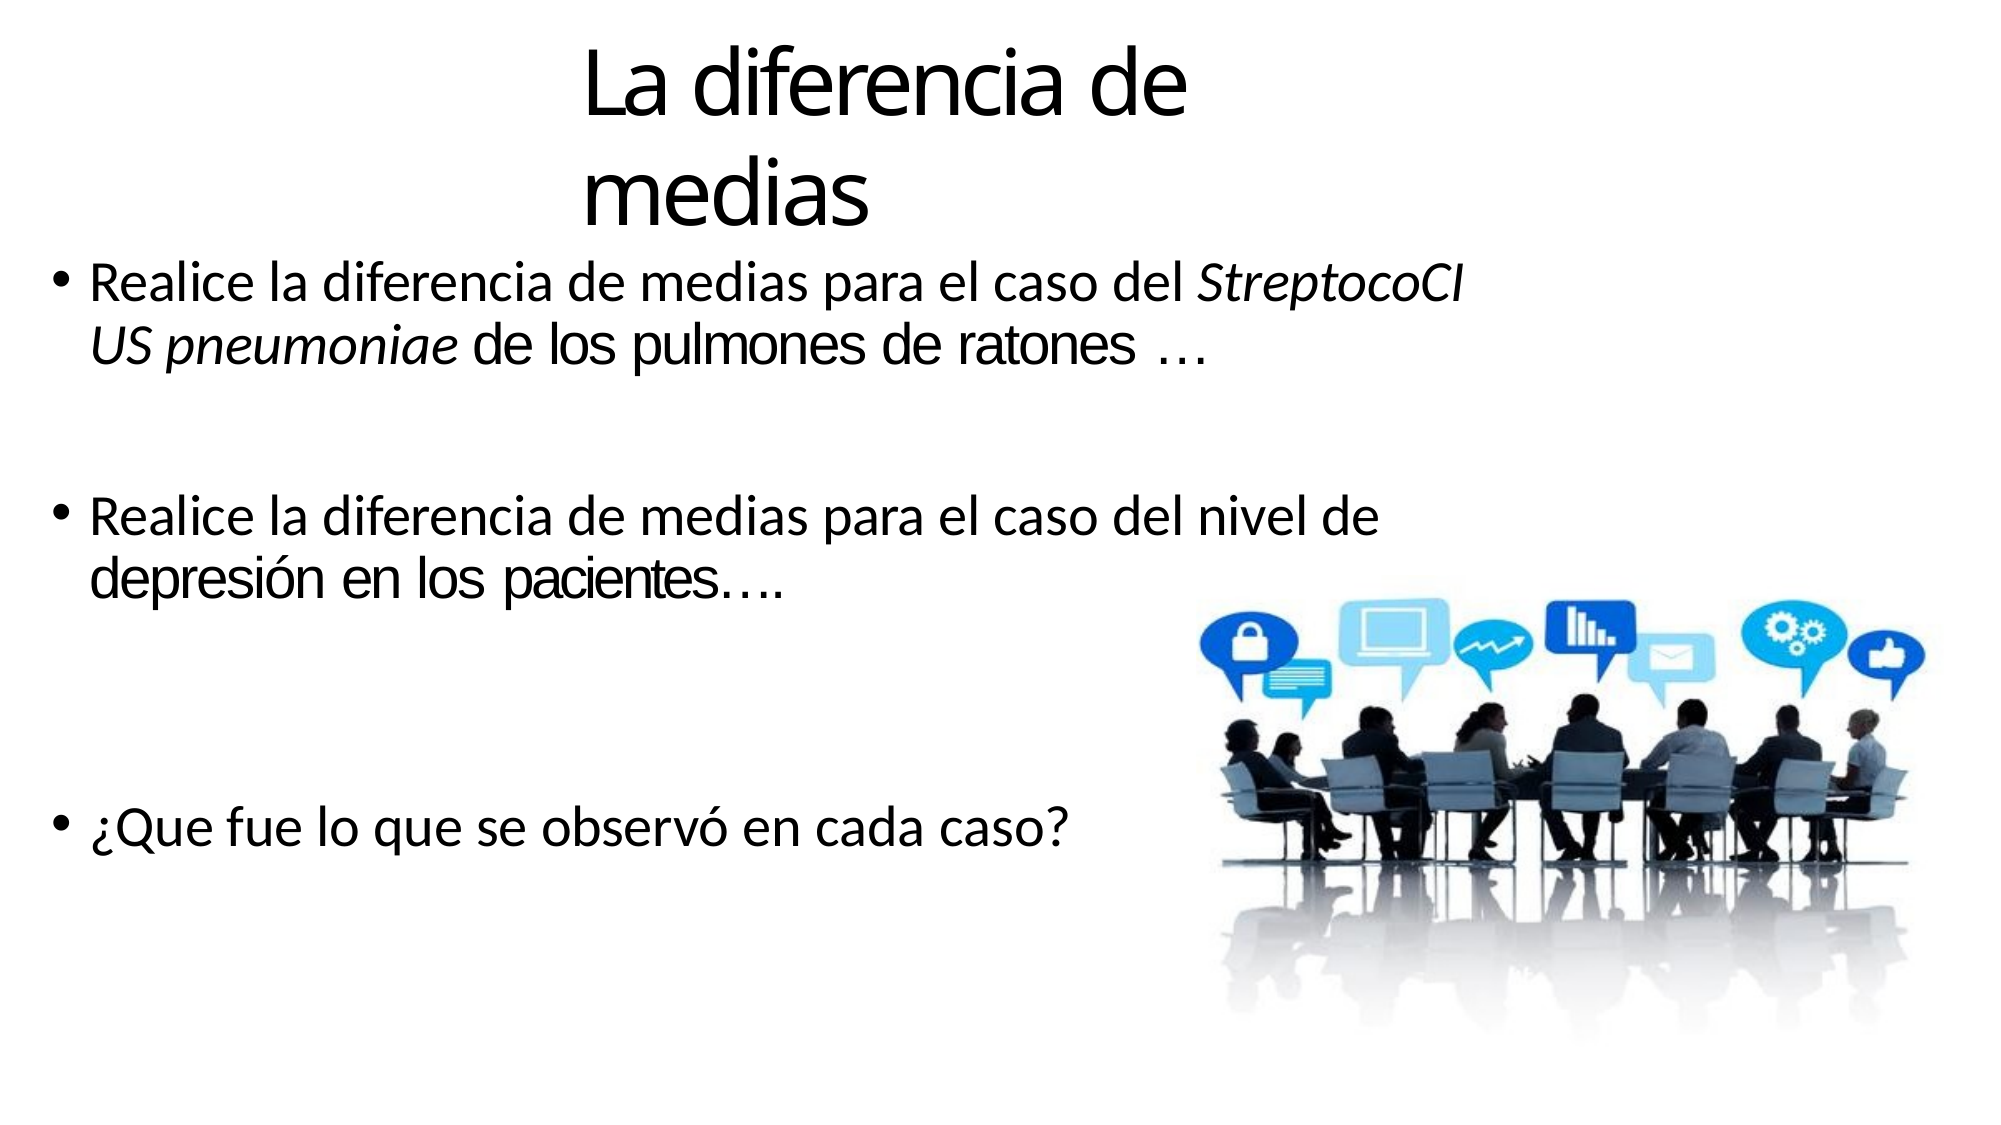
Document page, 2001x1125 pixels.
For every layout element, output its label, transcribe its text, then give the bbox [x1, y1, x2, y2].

title La diferencia de medias [578, 21, 1448, 244]
text_box ¿Que fue lo que se observó en cada caso? [49, 785, 1080, 858]
text_box [1196, 575, 1944, 1047]
text_box Realice la diferencia de medias para el caso del StreptocoCI US pneumoniae de los pulmones de ratones … Realice la diferencia de medias para el caso del nivel de depresión en los pacientes…. [49, 240, 1482, 610]
